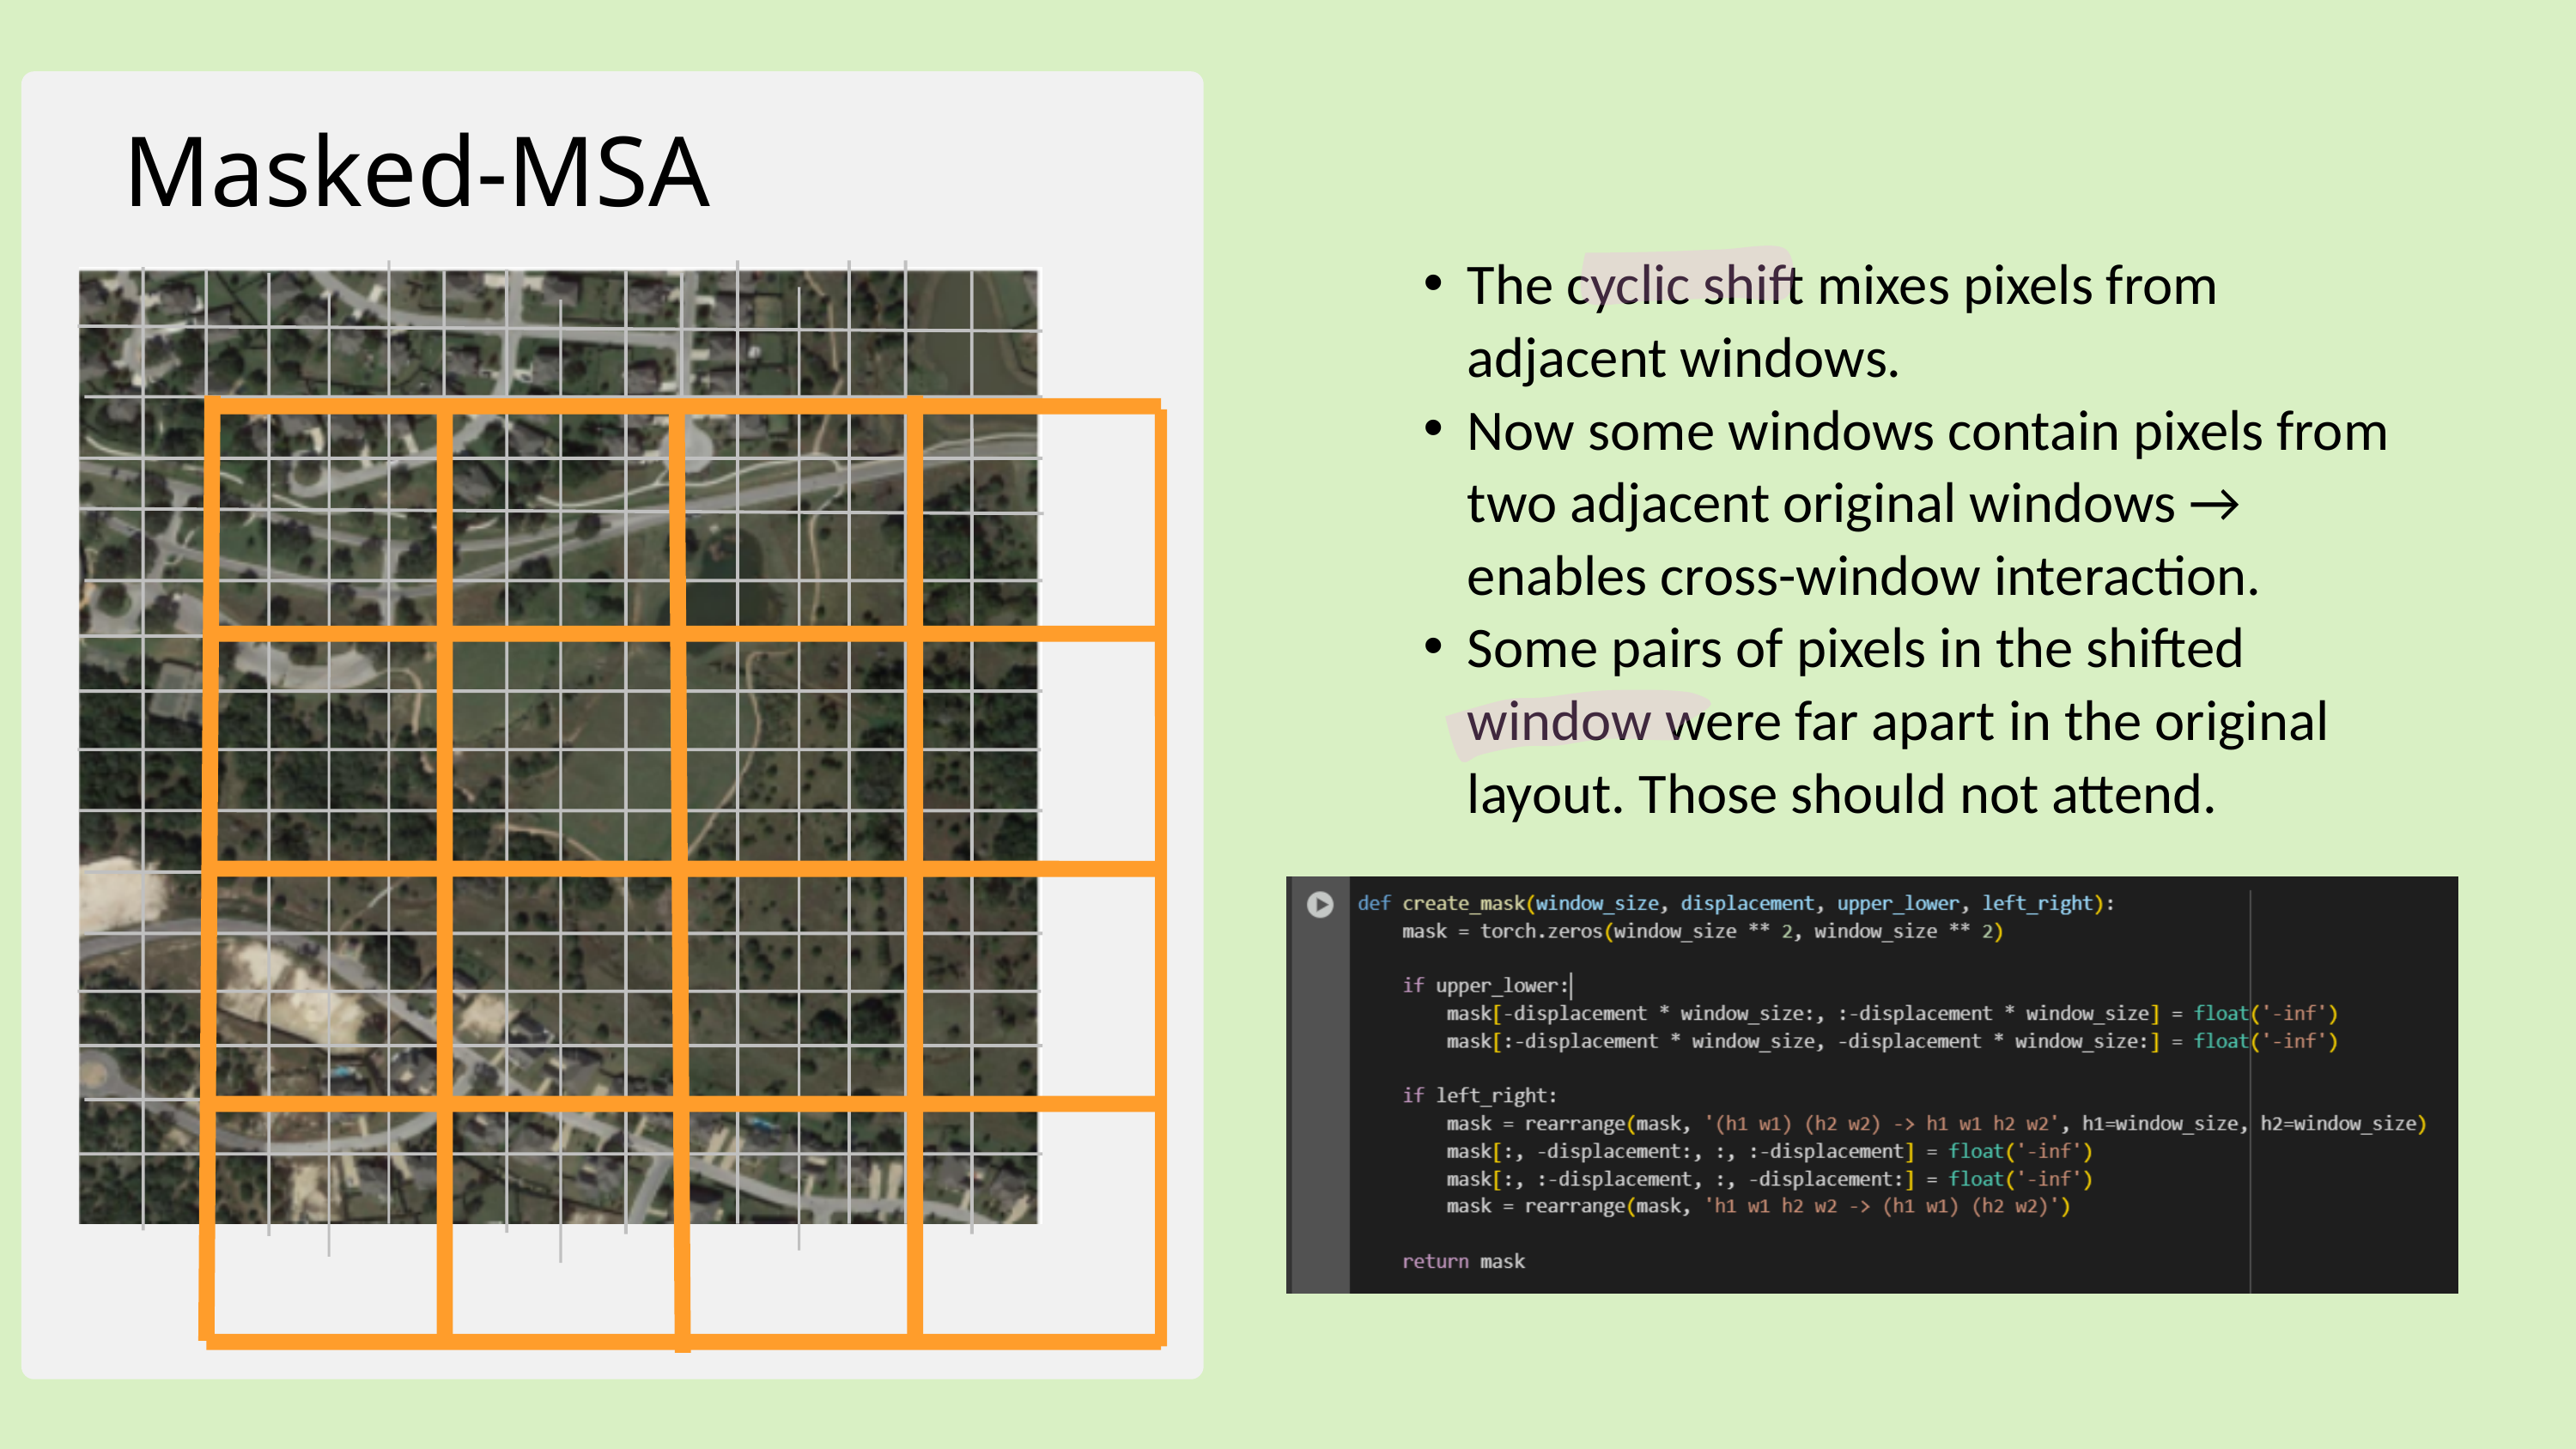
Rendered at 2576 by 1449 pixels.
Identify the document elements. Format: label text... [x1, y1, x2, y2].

text_box The cyclic shift mixes pixels from adjacent windows. Now some windows contain pixels from two adjacent original windows → enables cross-window interaction. Some pairs of pixels in the shifted window were far apart in the original layout. Those should not attend. [1379, 243, 2432, 875]
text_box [200, 395, 1162, 1354]
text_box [1577, 243, 1794, 307]
picture [1286, 876, 2458, 1294]
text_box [77, 260, 1044, 1237]
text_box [21, 48, 1289, 1449]
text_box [1439, 684, 1717, 768]
